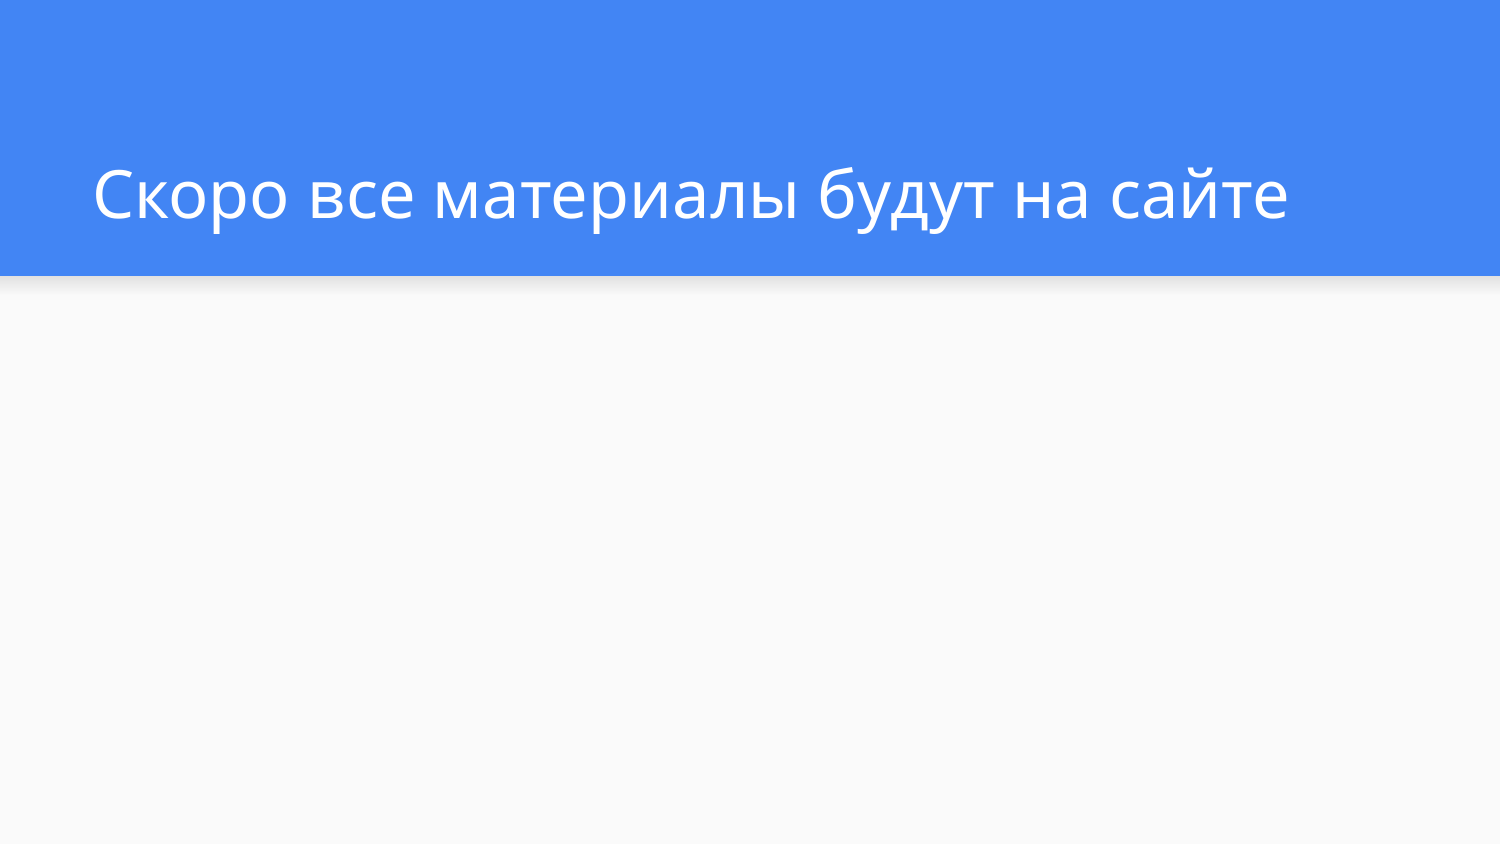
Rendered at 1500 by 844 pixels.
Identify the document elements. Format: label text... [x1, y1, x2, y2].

title Скоро все материалы будут на сайте [77, 121, 1427, 248]
